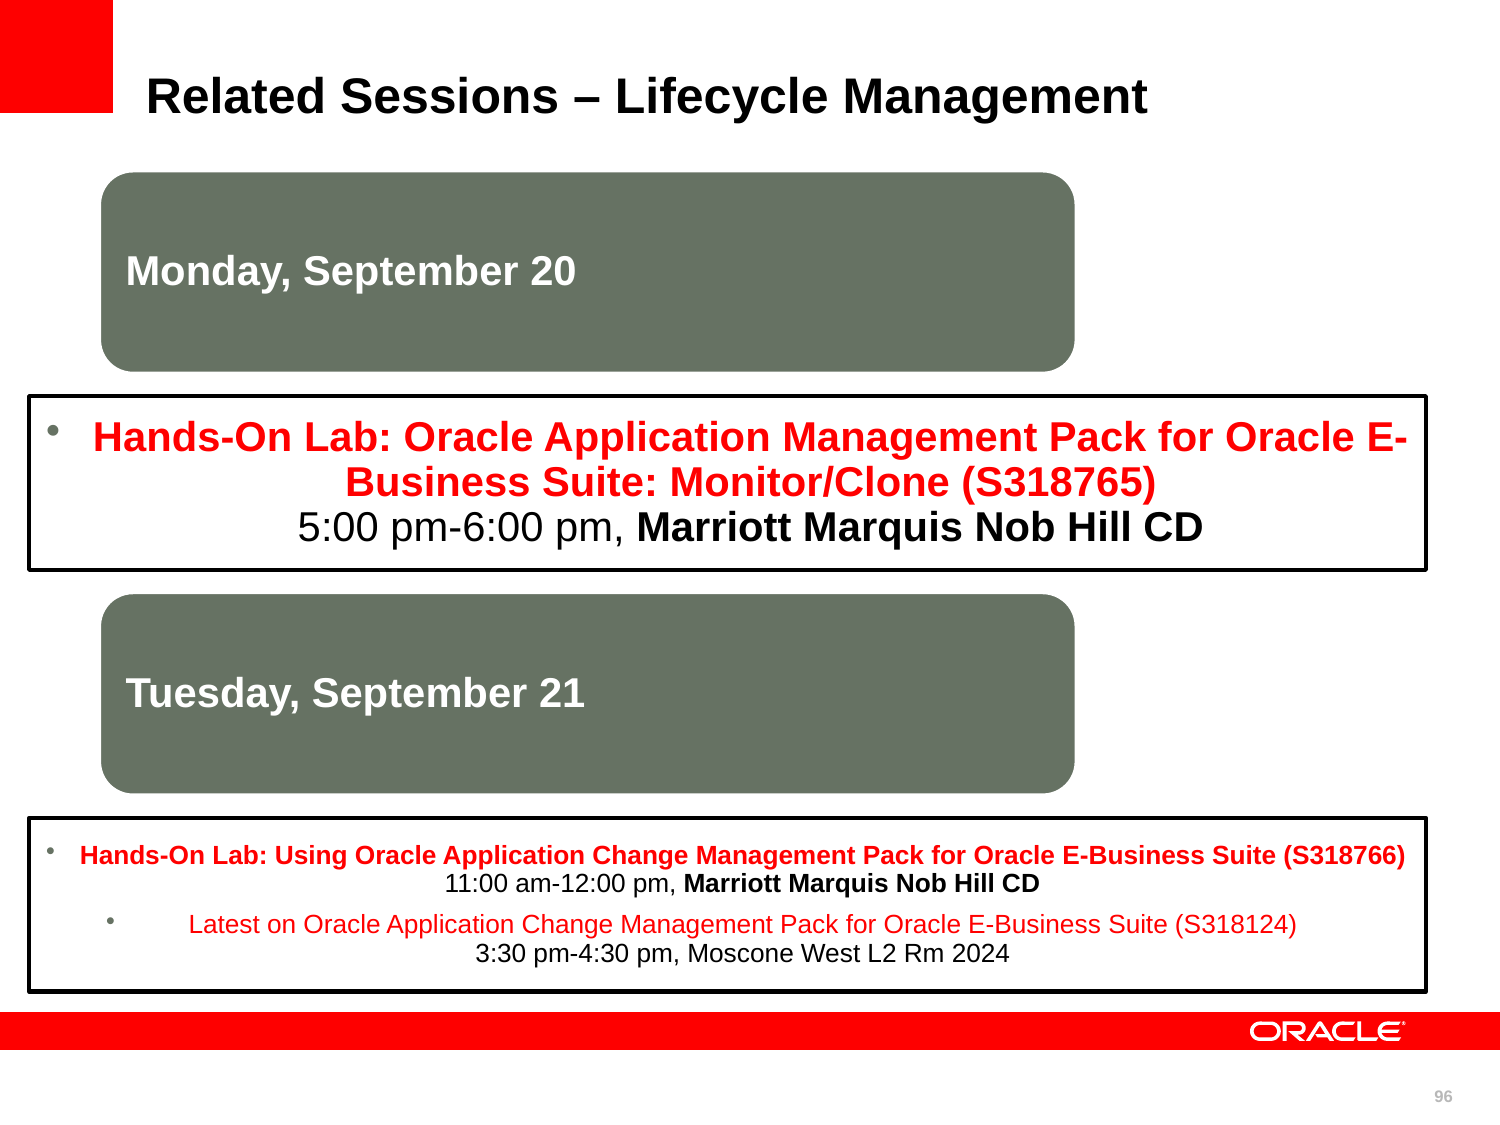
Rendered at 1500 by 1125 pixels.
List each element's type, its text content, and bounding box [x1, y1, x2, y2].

picture [0, 1012, 1500, 1050]
title Related Sessions – Lifecycle Management [145, 63, 1390, 146]
picture [0, 0, 113, 113]
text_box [28, 147, 1427, 992]
